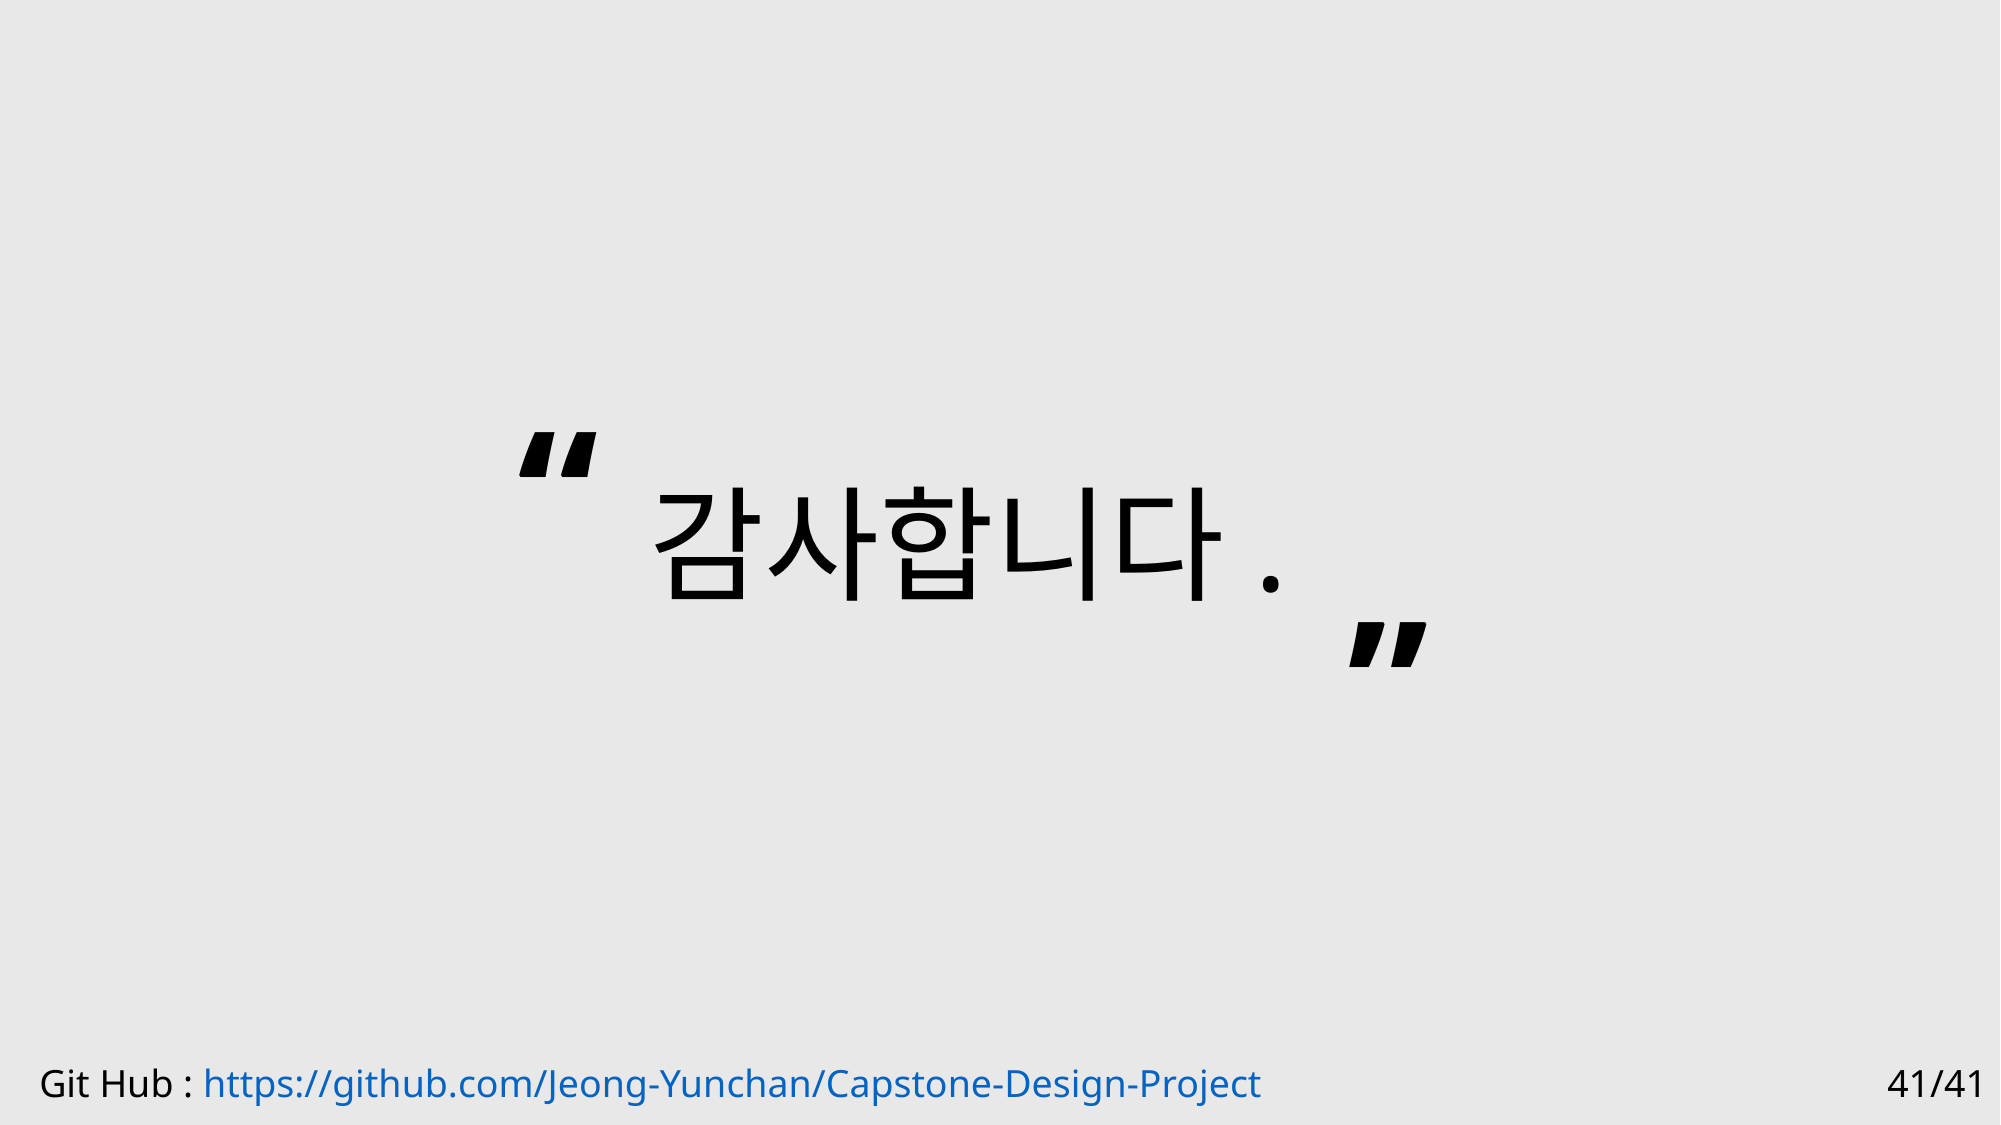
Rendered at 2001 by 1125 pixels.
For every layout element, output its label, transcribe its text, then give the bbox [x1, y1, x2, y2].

text_box ” [1332, 562, 1601, 798]
text_box Git Hub : https://github.com/Jeong-Yunchan/Capstone-Design-Project [24, 1052, 1509, 1119]
text_box “ [502, 373, 767, 608]
text_box 감사합니다. [634, 458, 1521, 624]
text_box 41/41 [1872, 1052, 2000, 1113]
